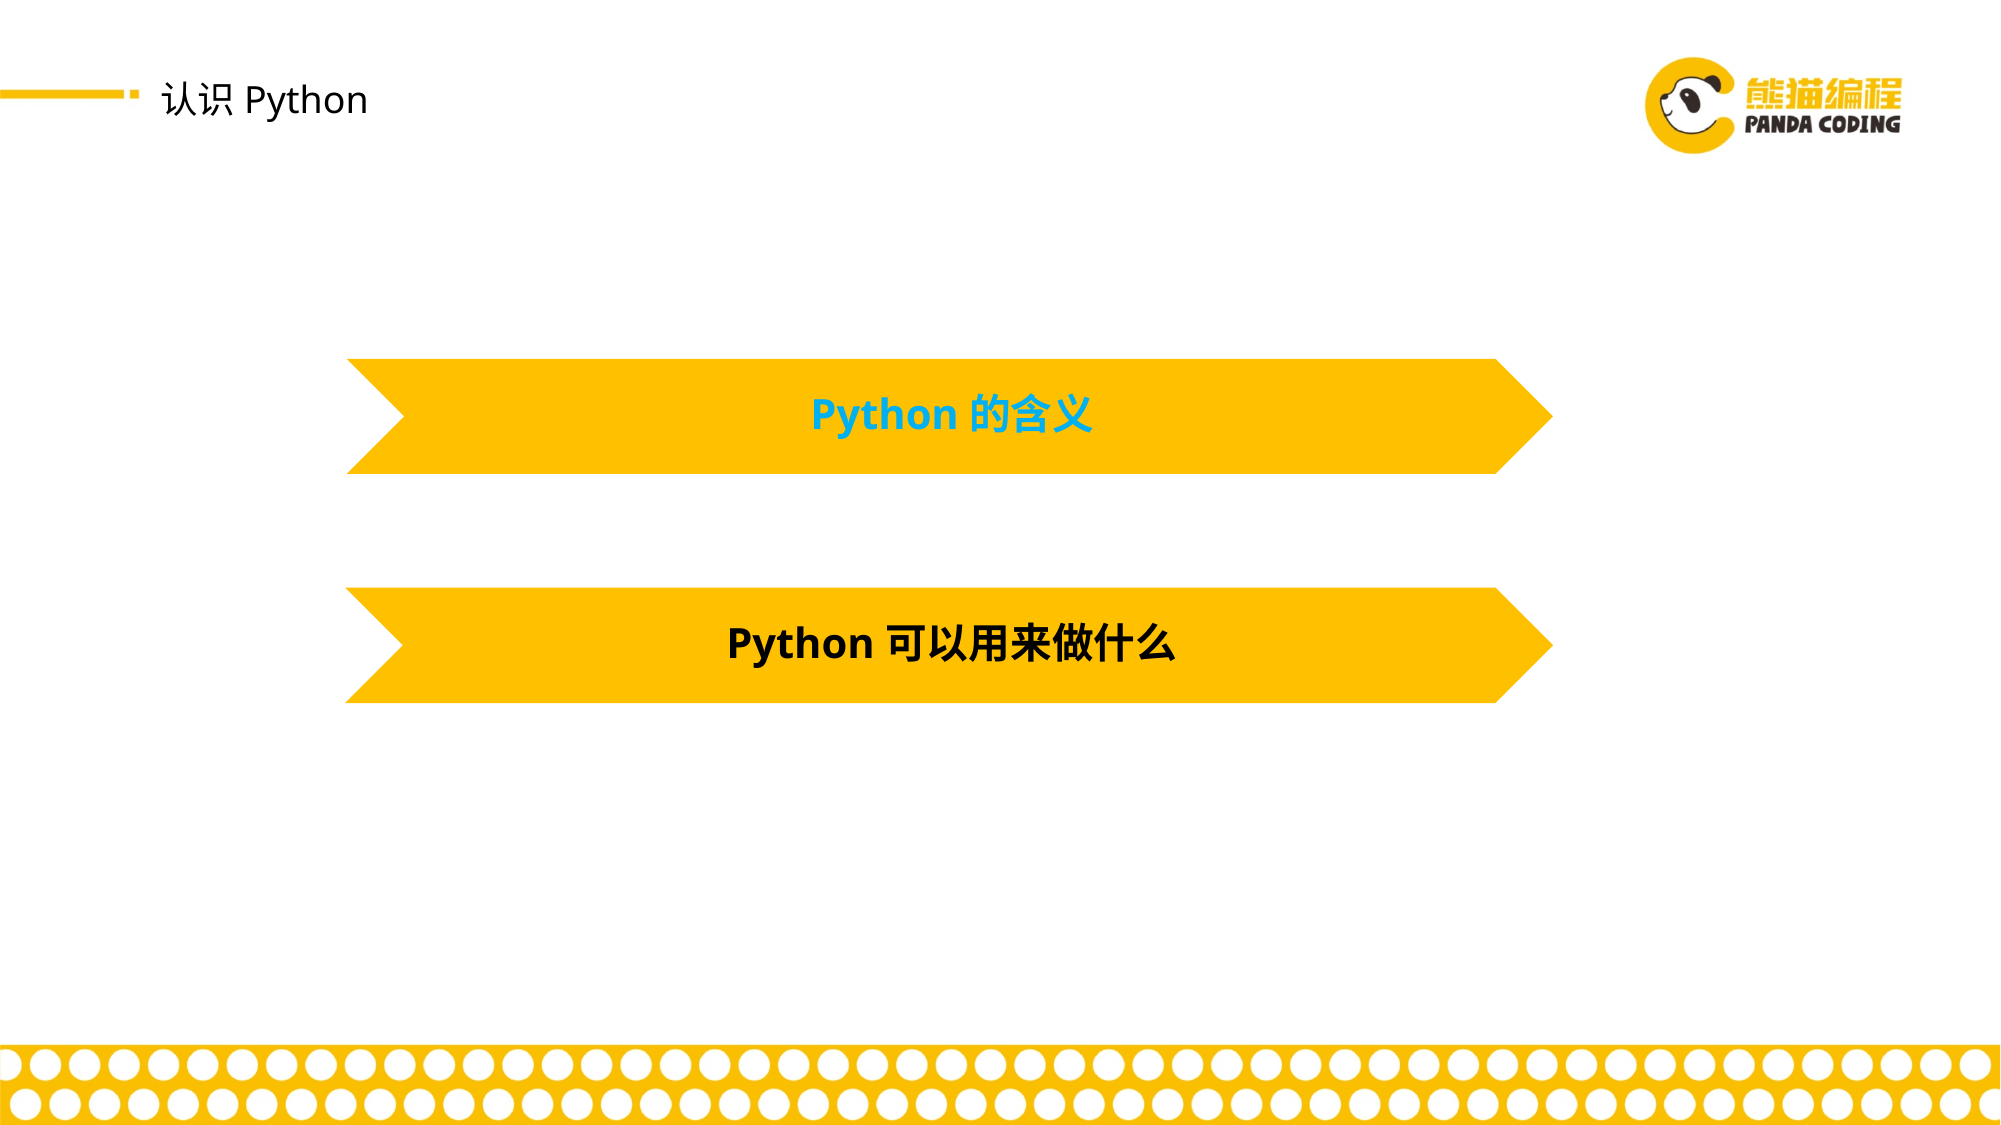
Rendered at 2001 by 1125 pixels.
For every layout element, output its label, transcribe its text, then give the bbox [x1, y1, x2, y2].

picture [0, 0, 2001, 1125]
text_box 认识Python [145, 68, 758, 174]
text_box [347, 265, 1552, 871]
